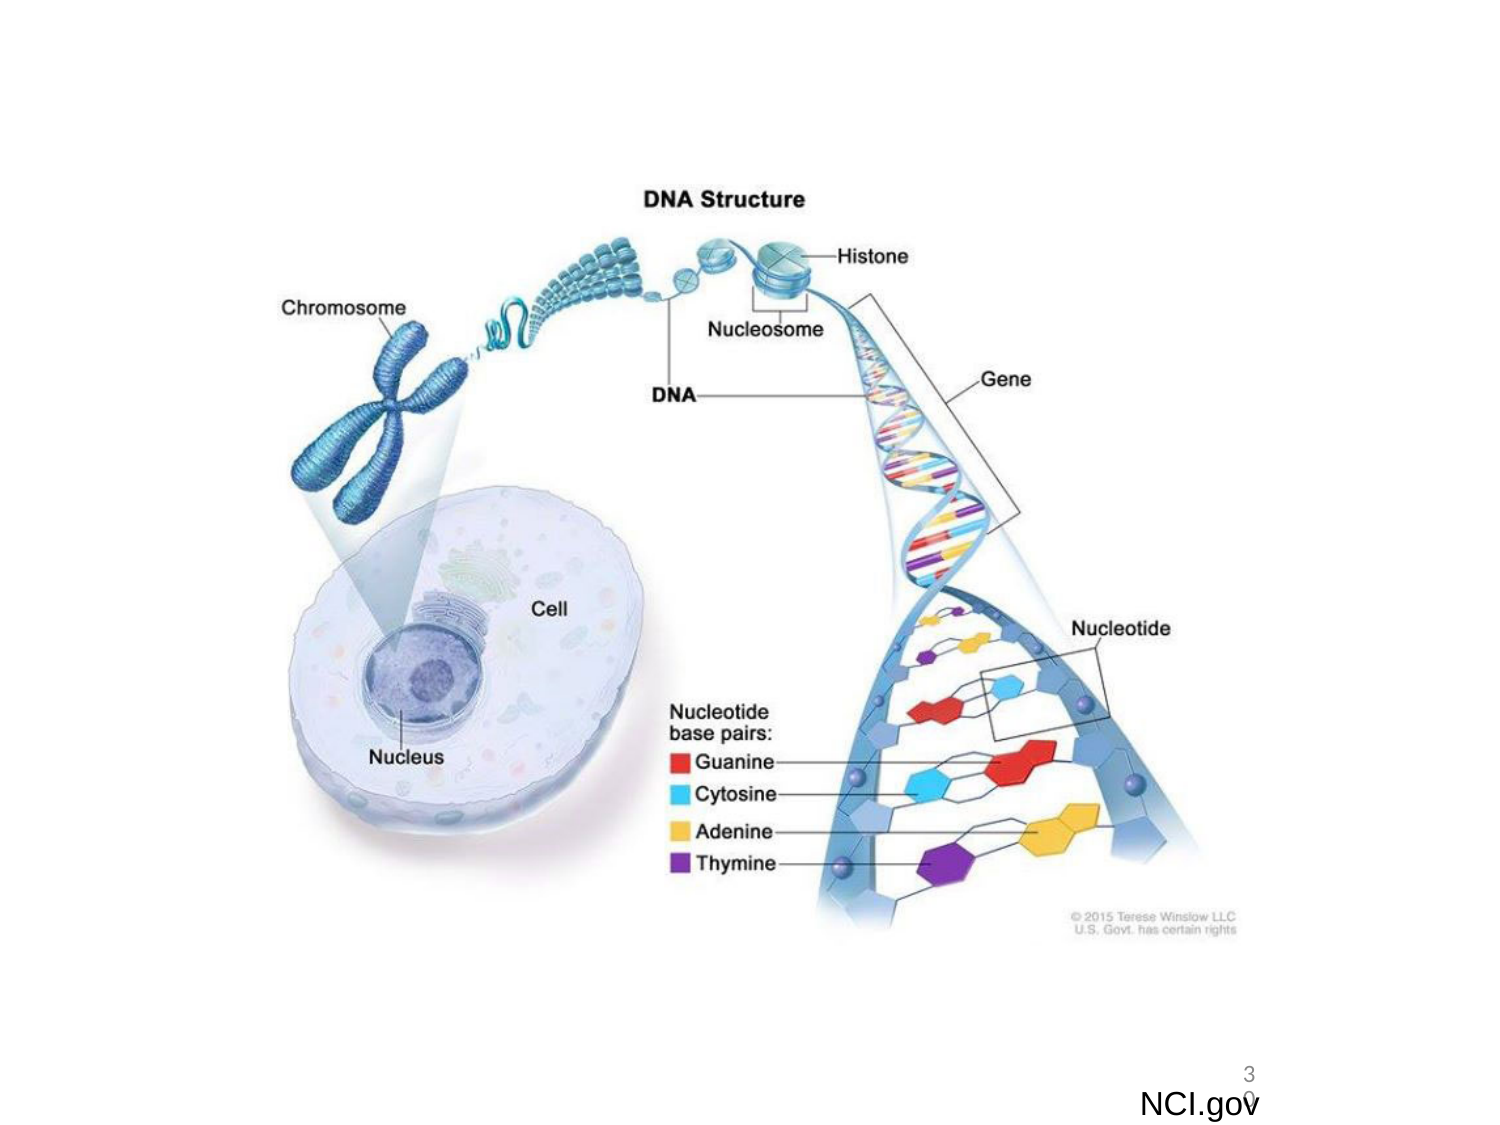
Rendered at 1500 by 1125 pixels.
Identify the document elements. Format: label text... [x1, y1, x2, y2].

picture [224, 174, 1252, 946]
slide_number 30 [1227, 1049, 1272, 1074]
text_box NCI.gov [1124, 1074, 1313, 1125]
